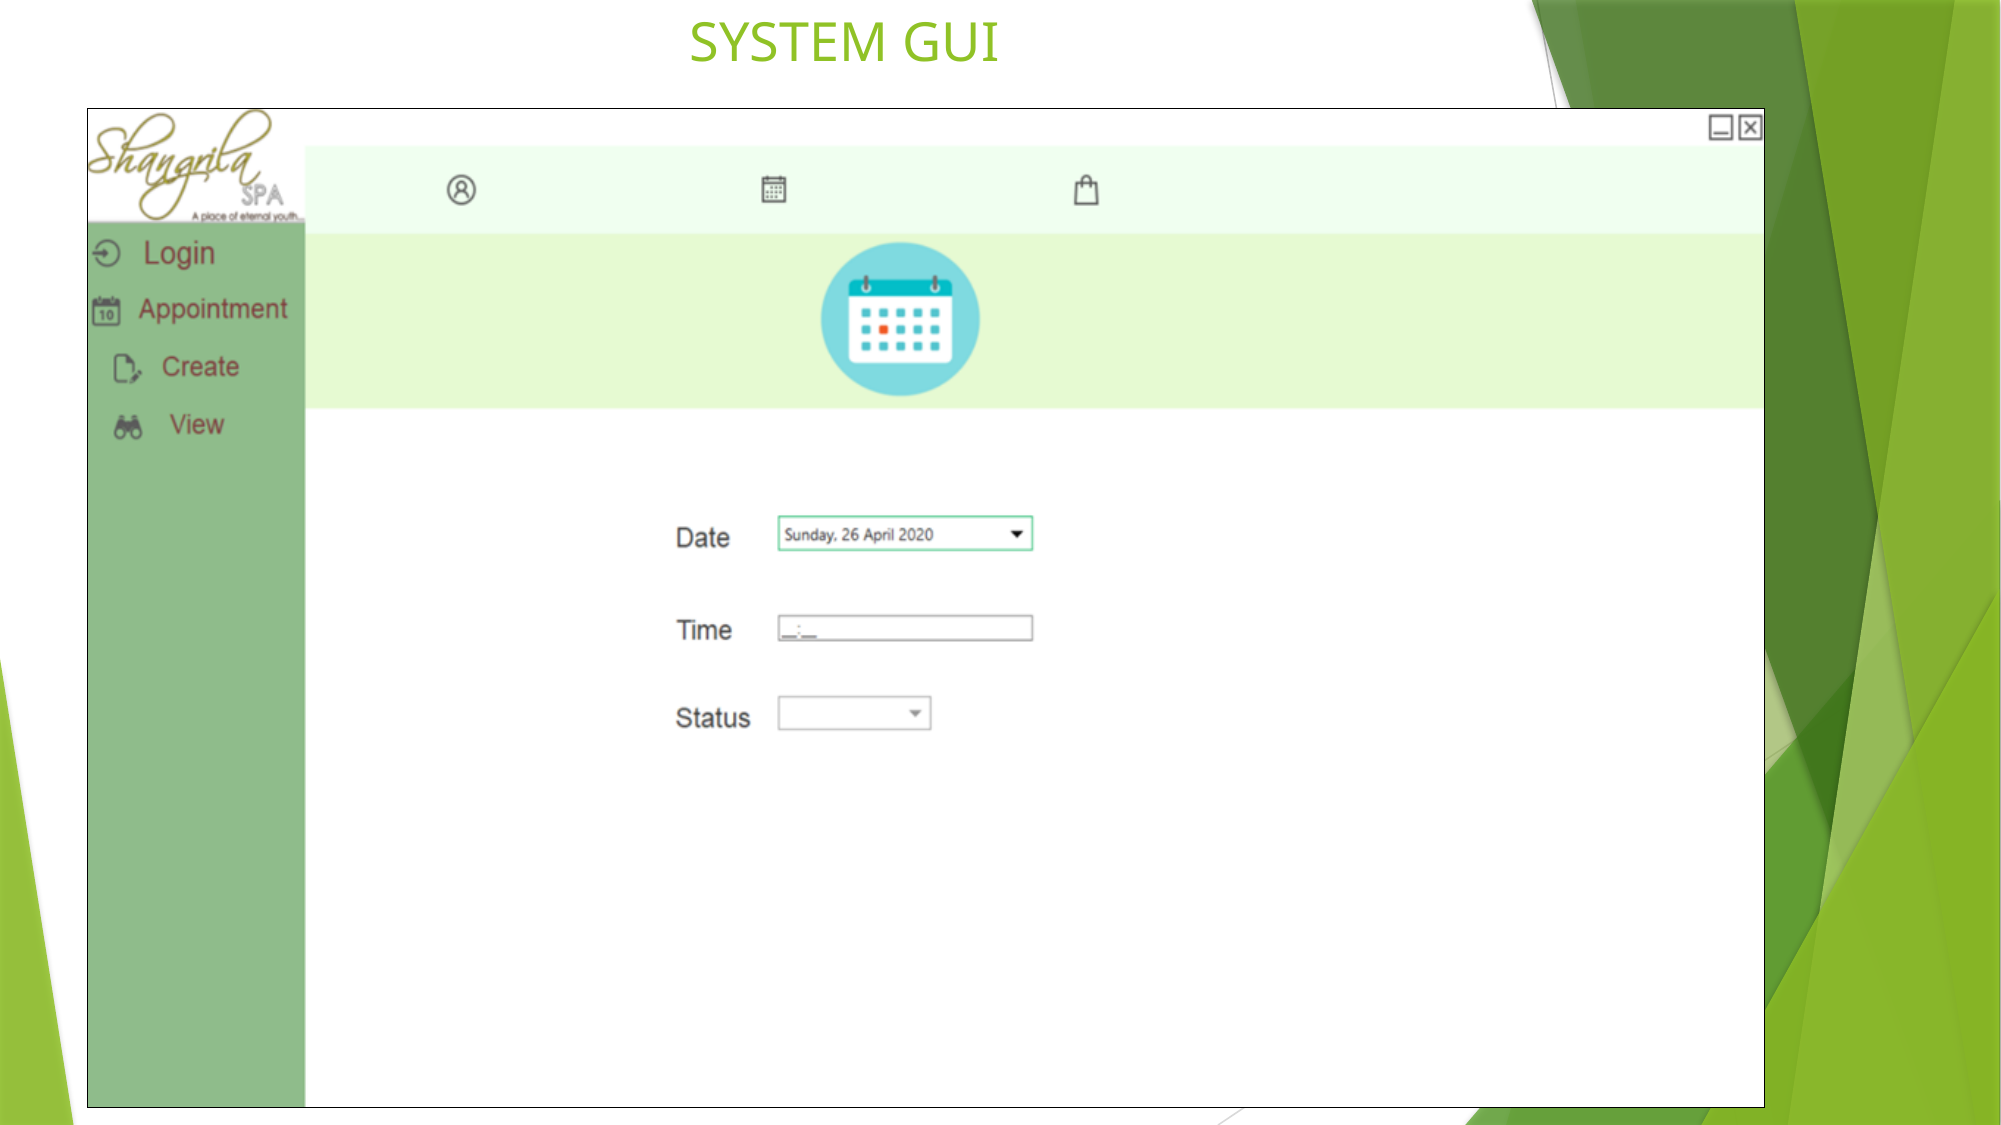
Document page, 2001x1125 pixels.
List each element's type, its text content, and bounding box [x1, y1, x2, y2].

picture [87, 107, 1766, 1108]
title SYSTEM GUI [674, 0, 1326, 81]
